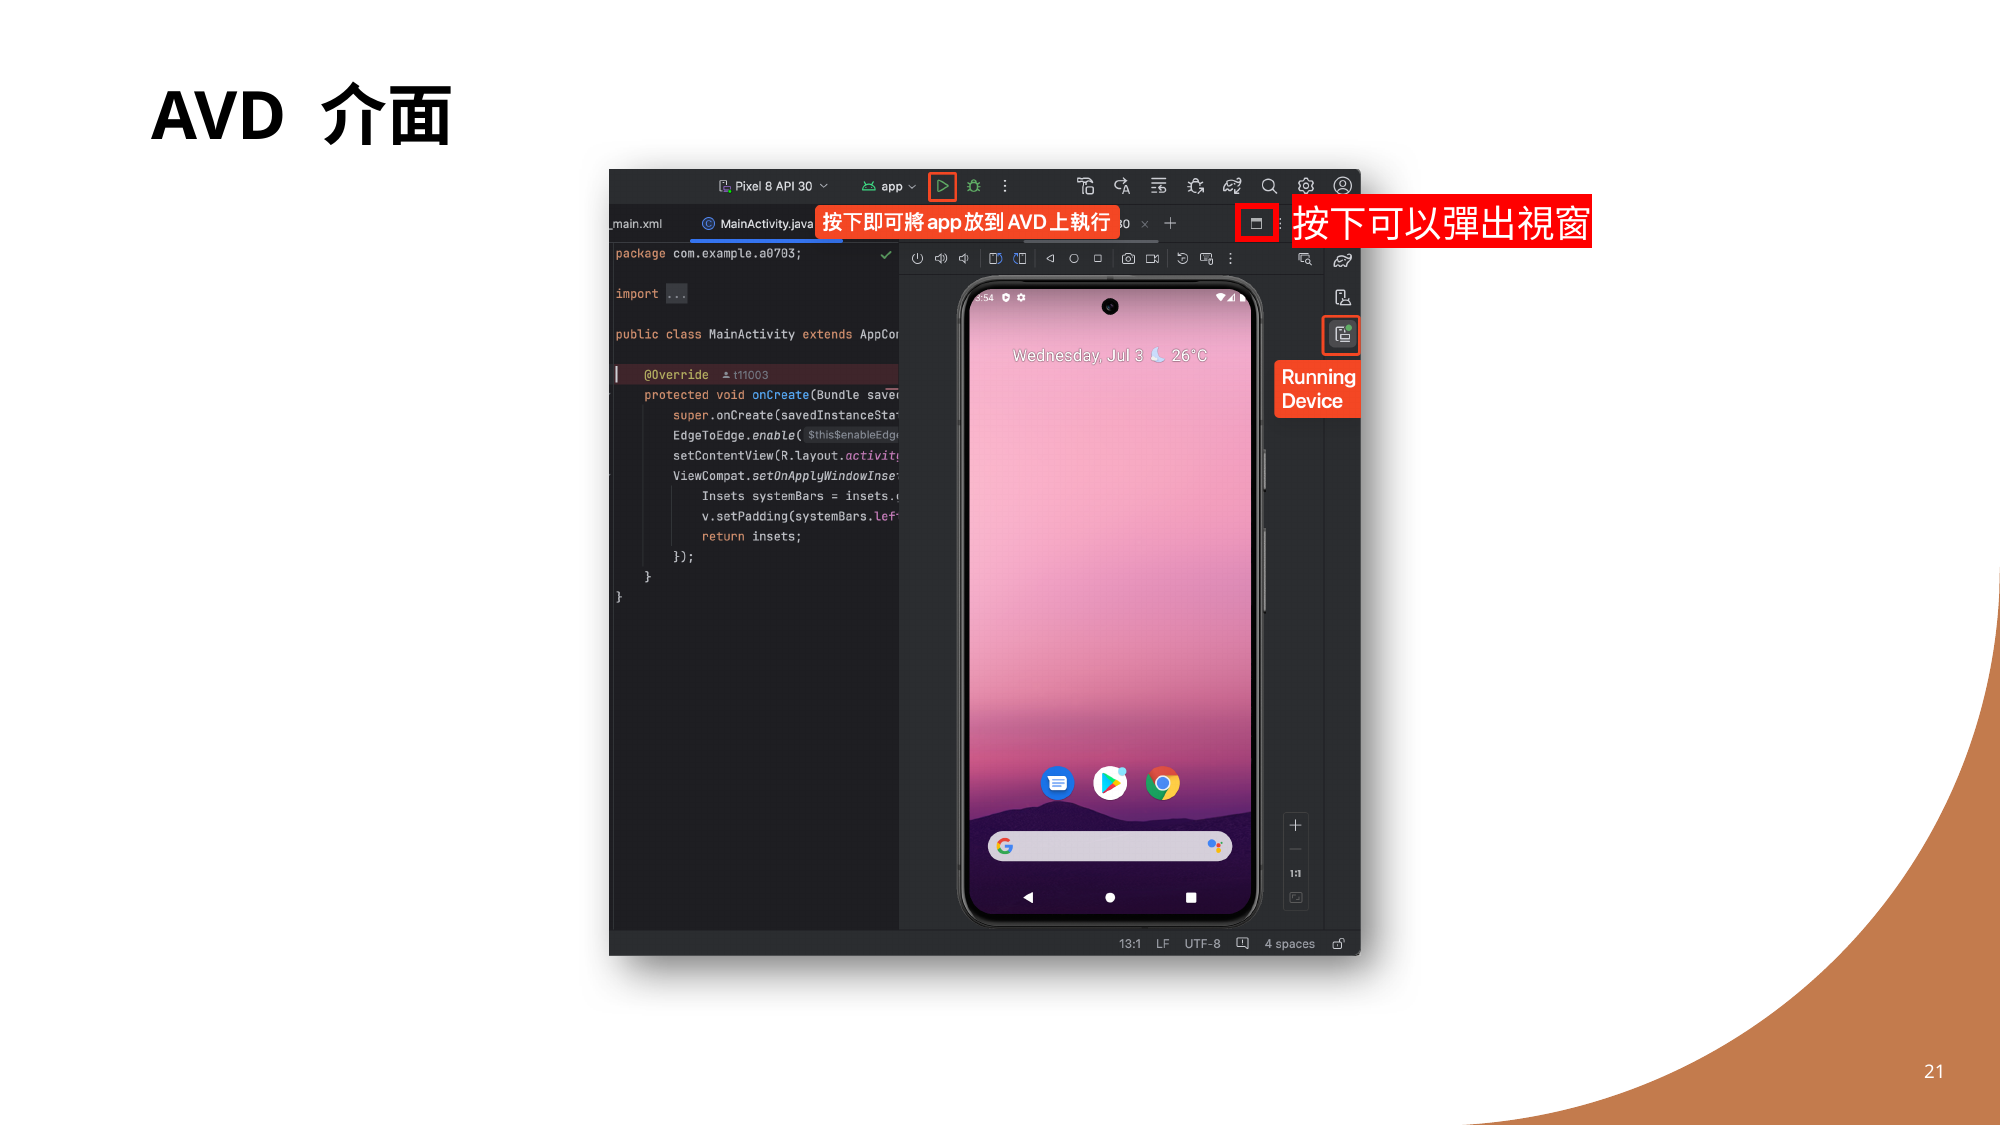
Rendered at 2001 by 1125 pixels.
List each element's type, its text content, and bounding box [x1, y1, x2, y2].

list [609, 169, 1361, 956]
text_box 按下可以彈出視窗 [1361, 192, 1608, 252]
title AVD 介面 [136, 57, 1834, 161]
slide_number 21 [1893, 1042, 1961, 1103]
